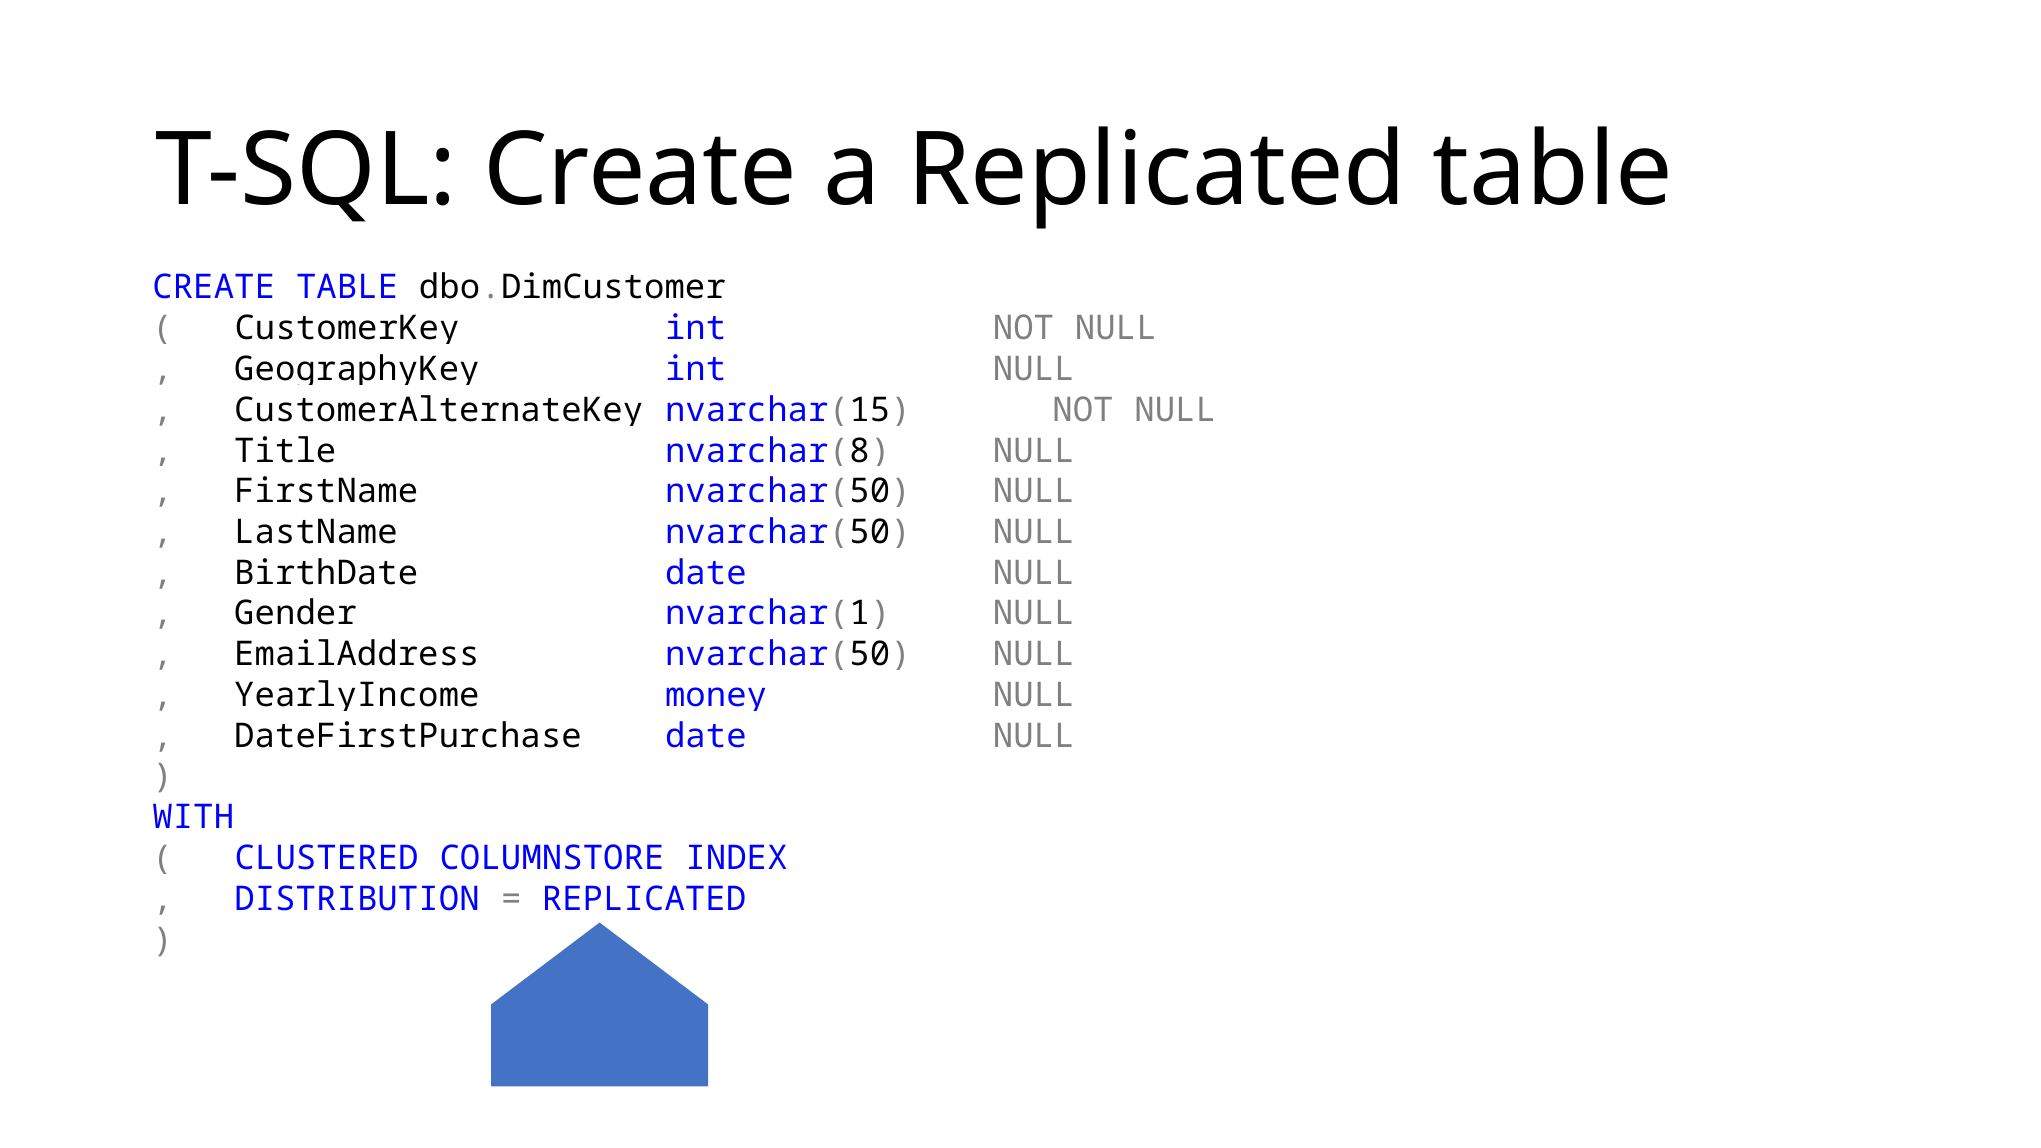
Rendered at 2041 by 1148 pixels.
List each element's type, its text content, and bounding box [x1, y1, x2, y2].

list CREATE TABLE dbo.DimCustomer ( CustomerKey int NOT NULL , GeographyKey int NULL , CustomerAlternateKey nvarchar(15) NOT NULL , Title nvarchar(8) NULL , FirstName nvarchar(50) NULL , LastName nvarchar(50) NULL , BirthDate date NULL , Gender nvarchar(1) NULL , EmailAddress nvarchar(50) NULL , YearlyIncome money NULL , DateFirstPurchase date NULL ) WITH ( CLUSTERED COLUMNSTORE INDEX , DISTRIBUTION = REPLICATED ) [137, 257, 1445, 1003]
title T-SQL: Create a Replicated table [140, 61, 1900, 283]
text_box [490, 921, 709, 1087]
